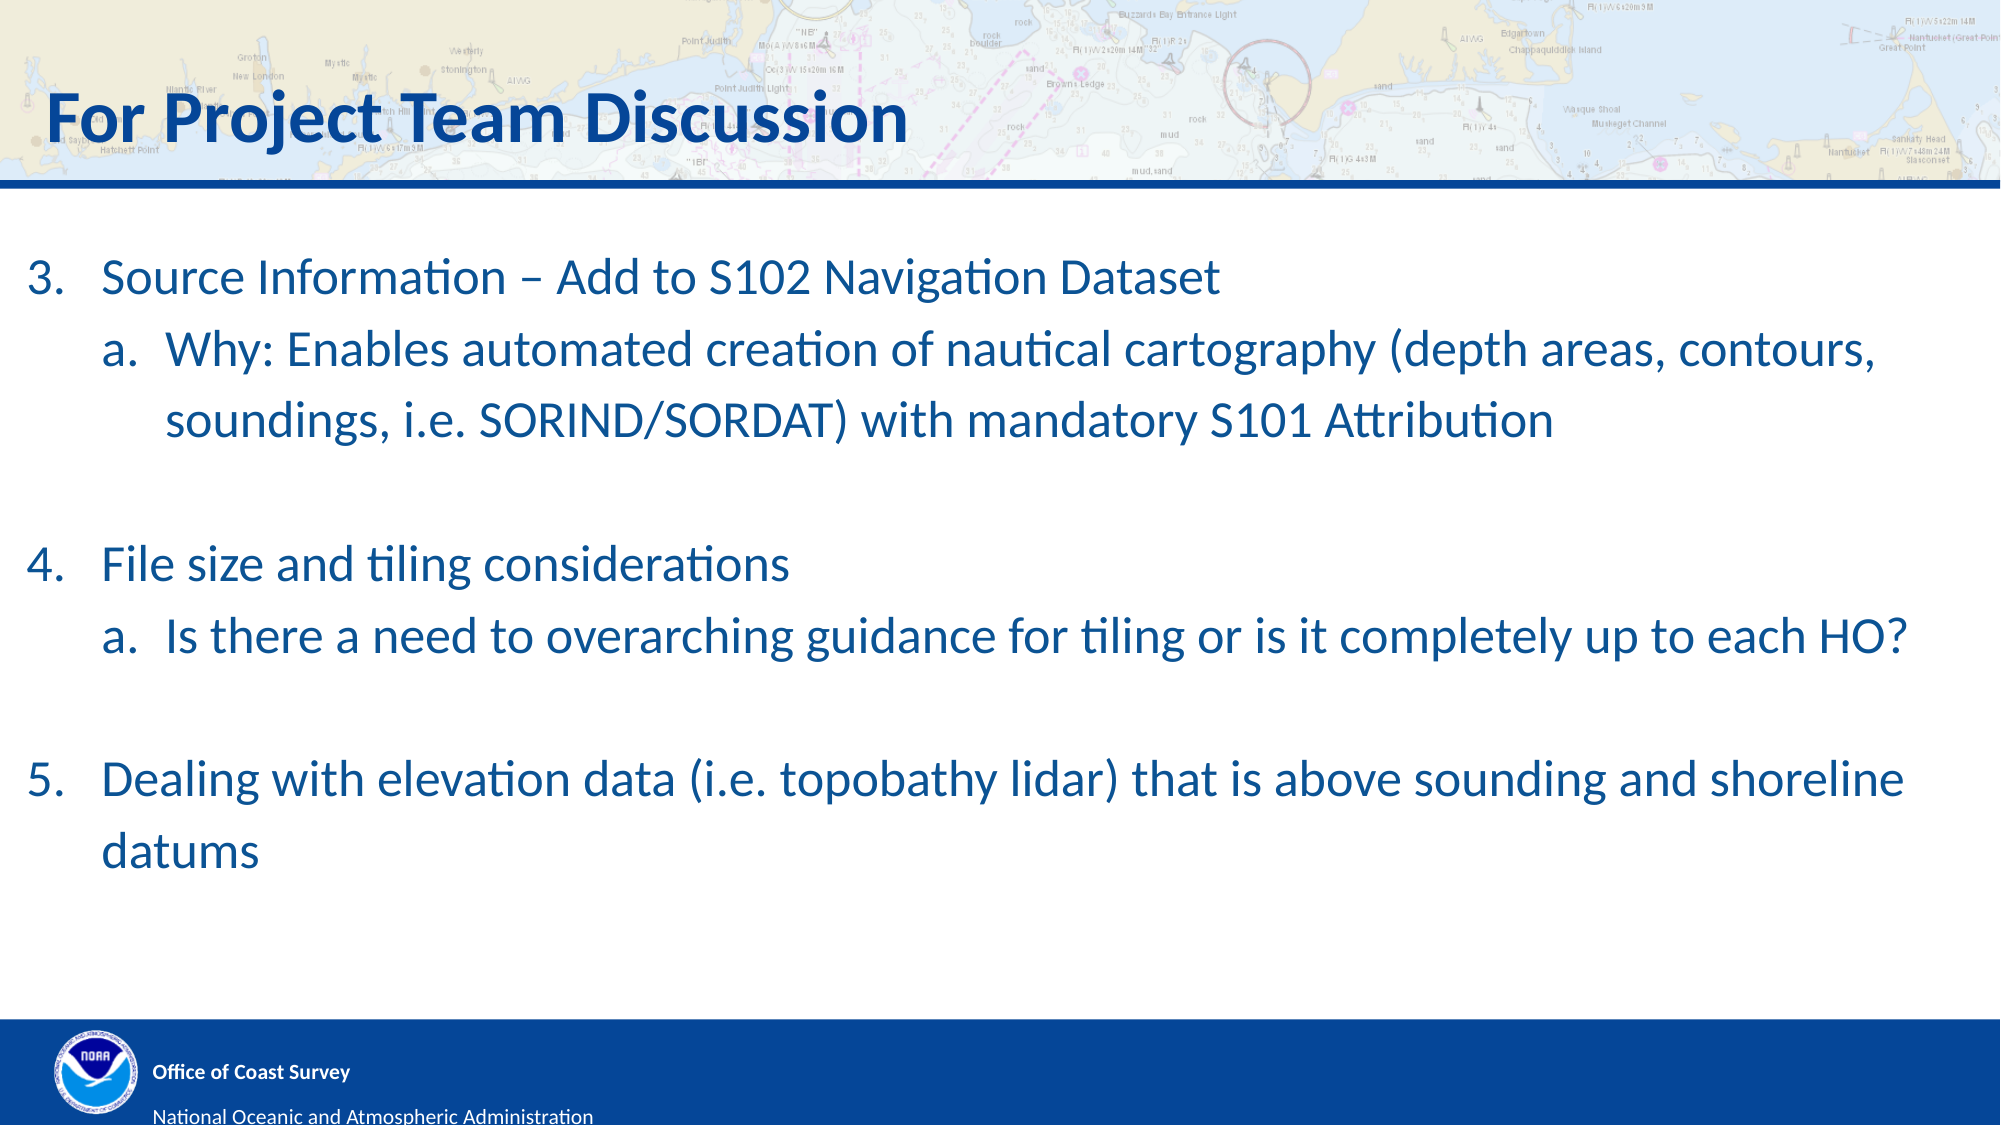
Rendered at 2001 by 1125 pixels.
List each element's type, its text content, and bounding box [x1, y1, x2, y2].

text_box Source Information – Add to S102 Navigation Dataset Why: Enables automated creation of nautical cartography (depth areas, contours, soundings, i.e. SORIND/SORDAT) with mandatory S101 Attribution File size and tiling considerations Is there a need to overarching guidance for tiling or is it completely up to each HO? Dealing with elevation data (i.e. topobathy lidar) that is above sounding and shoreline datums [0, 217, 1930, 995]
picture [51, 1028, 140, 1117]
text_box For Project Team Discussion [31, 60, 2000, 166]
